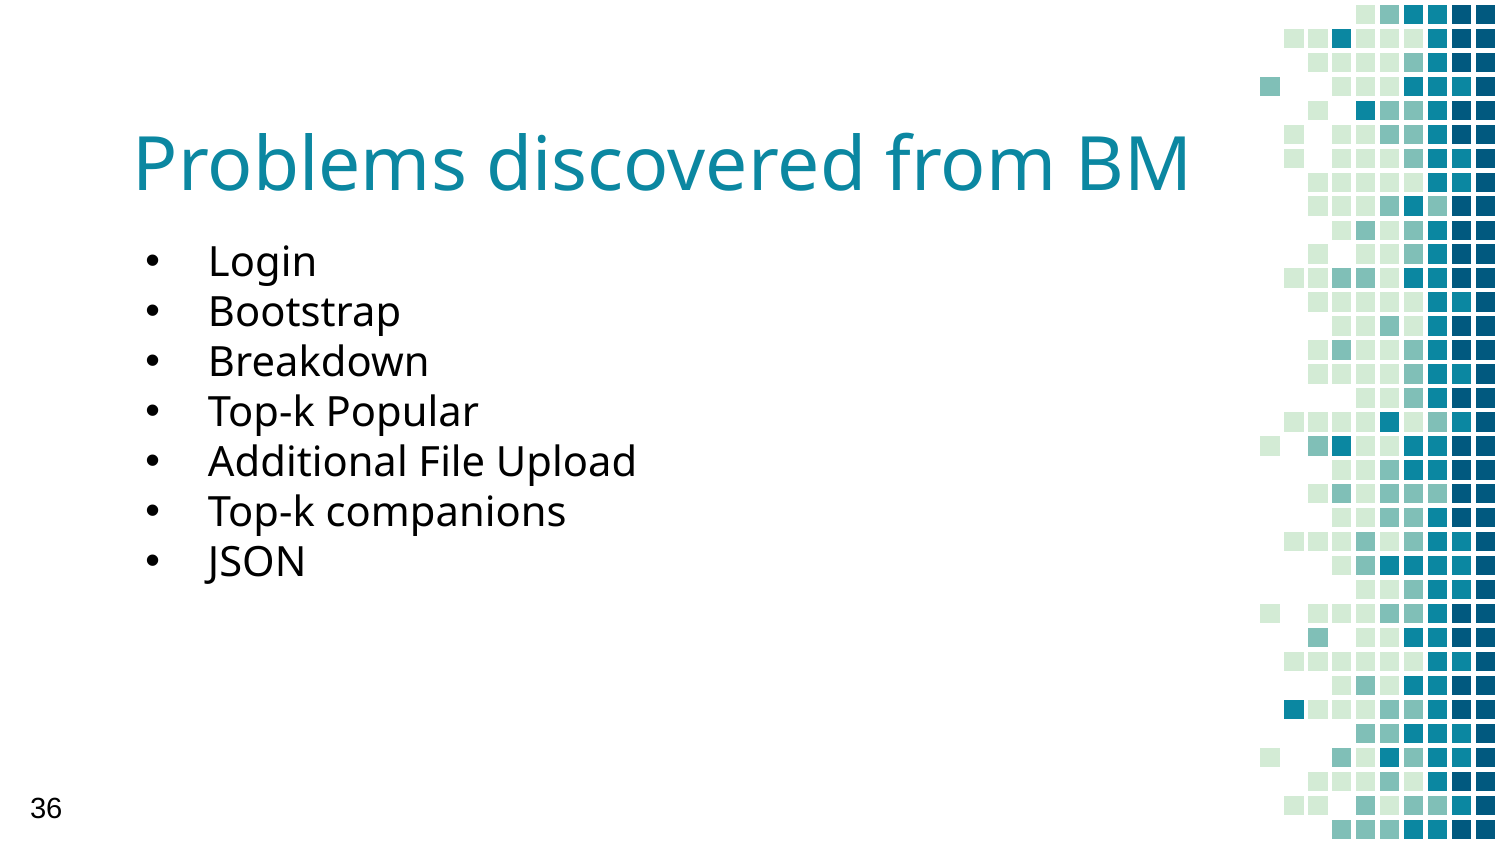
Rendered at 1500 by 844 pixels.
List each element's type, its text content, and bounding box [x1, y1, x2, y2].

slide_number 36 [15, 774, 105, 839]
title Problems discovered from BM [117, 79, 1227, 220]
text_box Login Bootstrap Breakdown Top-k Popular Additional File Upload Top-k companions JSON [117, 220, 1227, 755]
